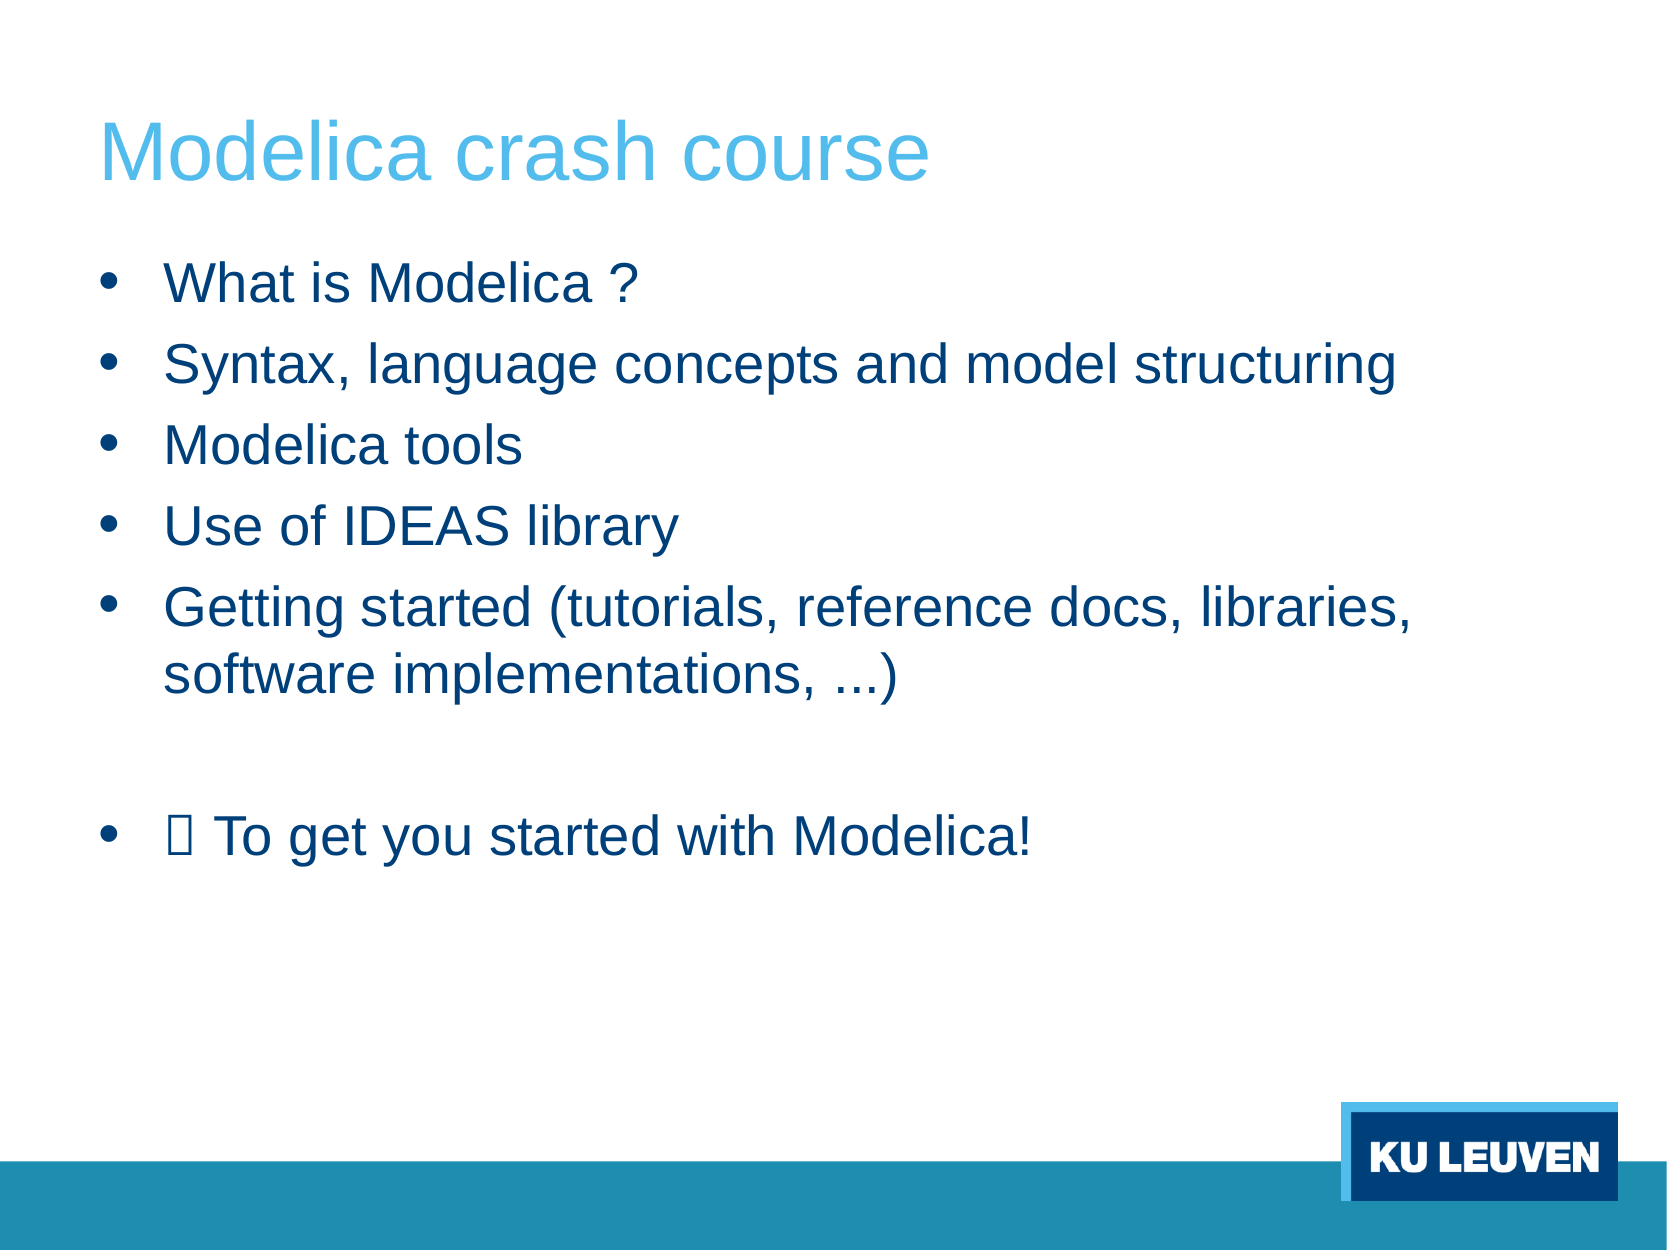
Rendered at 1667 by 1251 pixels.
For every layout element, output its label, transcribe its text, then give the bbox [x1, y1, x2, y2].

list What is Modelica ? Syntax, language concepts and model structuring Modelica tools Use of IDEAS library Getting started (tutorials, reference docs, libraries, software implementations, ...)  To get you started with Modelica! [98, 246, 1618, 1054]
picture [1341, 1102, 1618, 1201]
title Modelica crash course [98, 32, 1618, 197]
